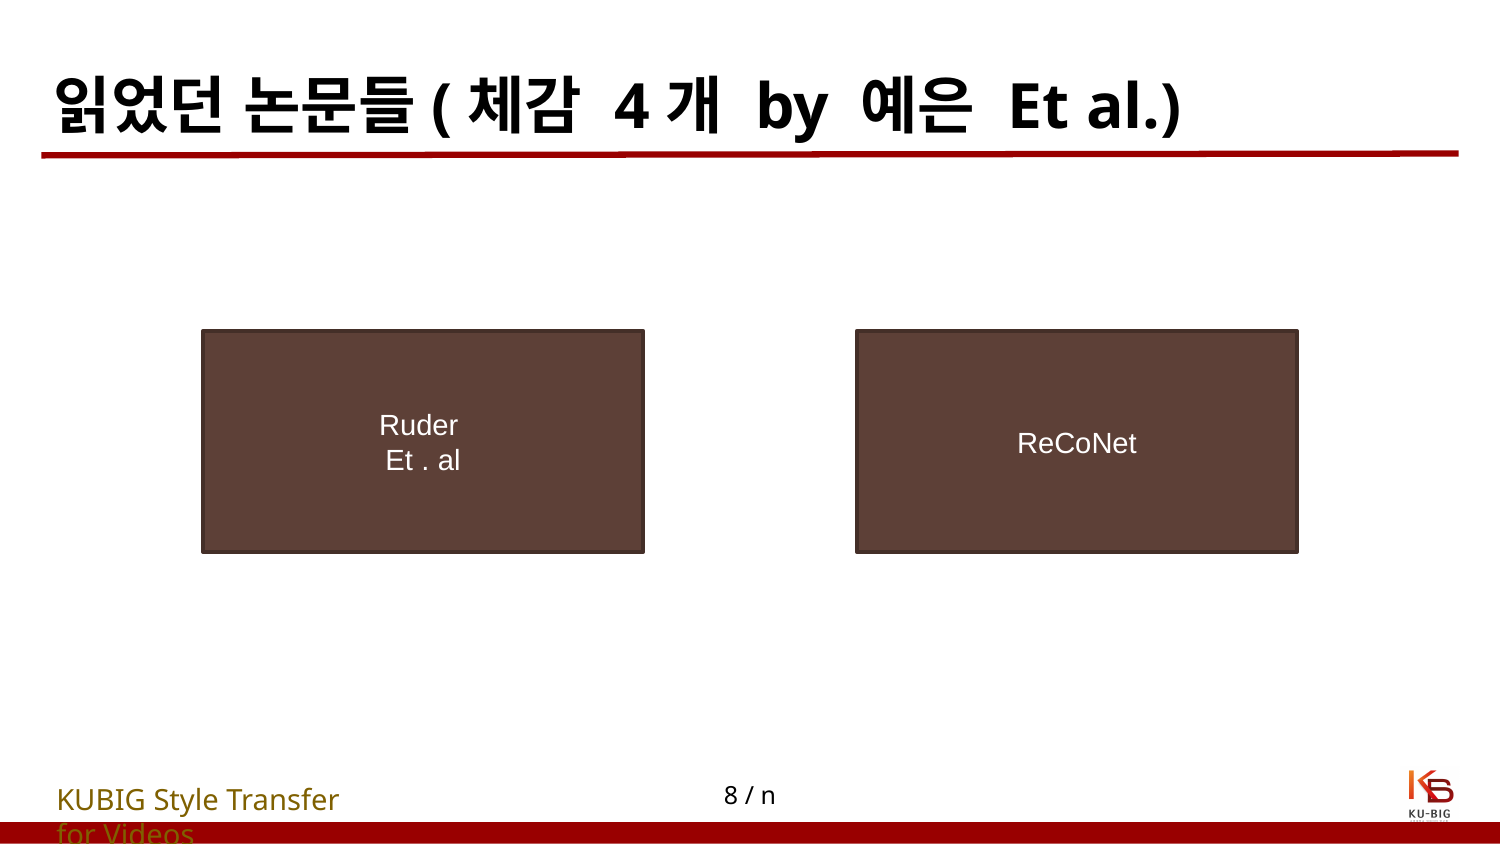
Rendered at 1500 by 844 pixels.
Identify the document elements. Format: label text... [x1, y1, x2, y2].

picture [1400, 766, 1460, 822]
slide_number 8 / n [705, 763, 795, 829]
title 읽었던 논문들(체감 4개 by 예은 Et al.) [38, 52, 1401, 156]
text_box ReCoNet [855, 329, 1299, 554]
text_box Ruder Et . al [201, 329, 645, 554]
